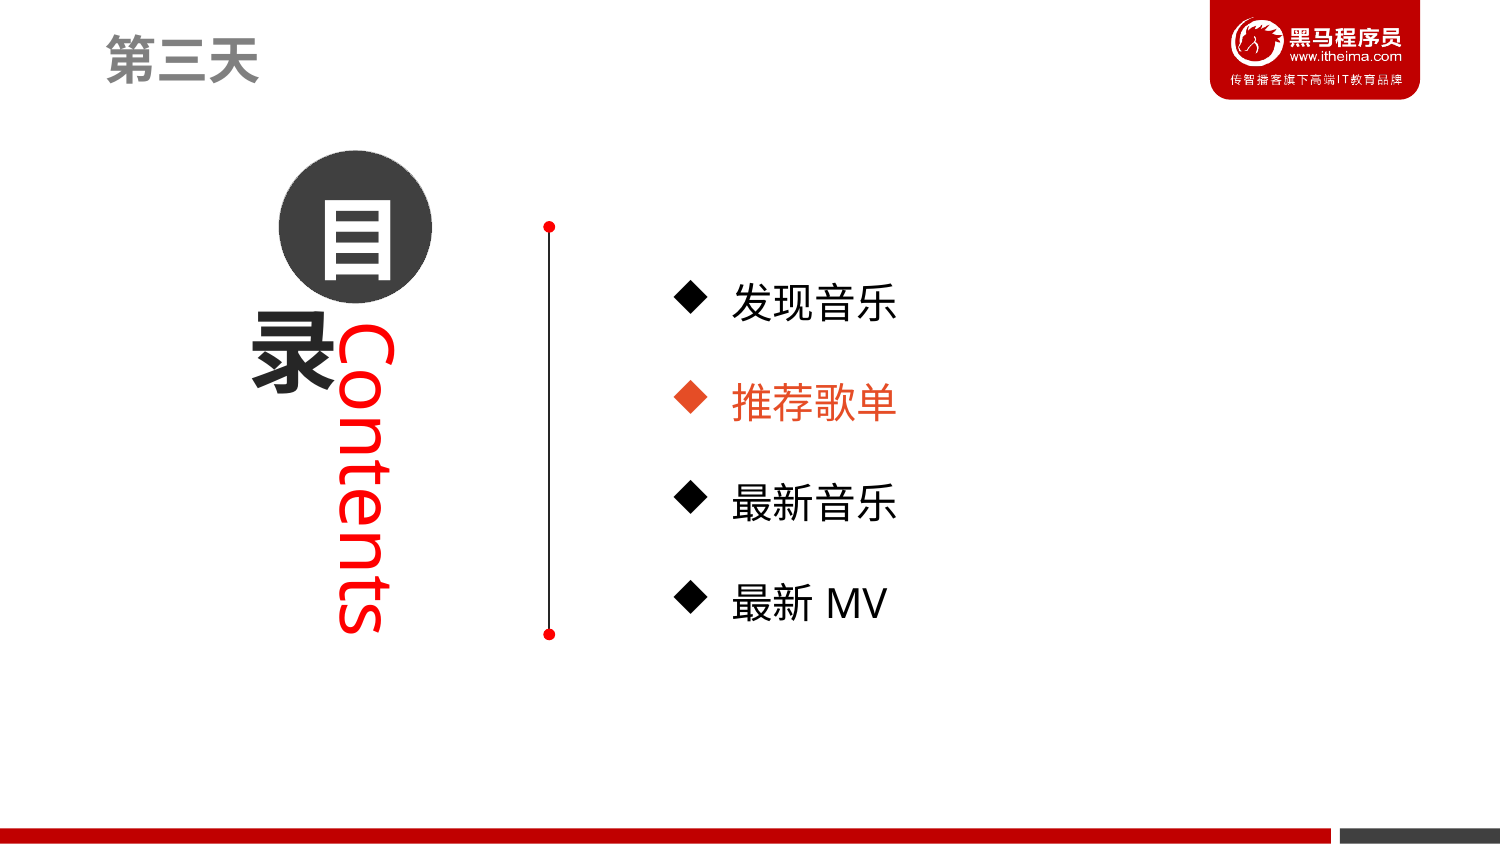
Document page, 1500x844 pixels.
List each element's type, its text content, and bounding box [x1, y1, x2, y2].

text_box [541, 219, 558, 234]
picture [1212, 8, 1421, 94]
text_box [541, 628, 558, 643]
text_box 发现音乐 推荐歌单 最新音乐 最新MV [655, 219, 1365, 635]
text_box 第三天 [89, 20, 276, 98]
text_box 目 [278, 150, 433, 304]
text_box Contents [321, 314, 427, 749]
text_box 录 [218, 288, 339, 410]
